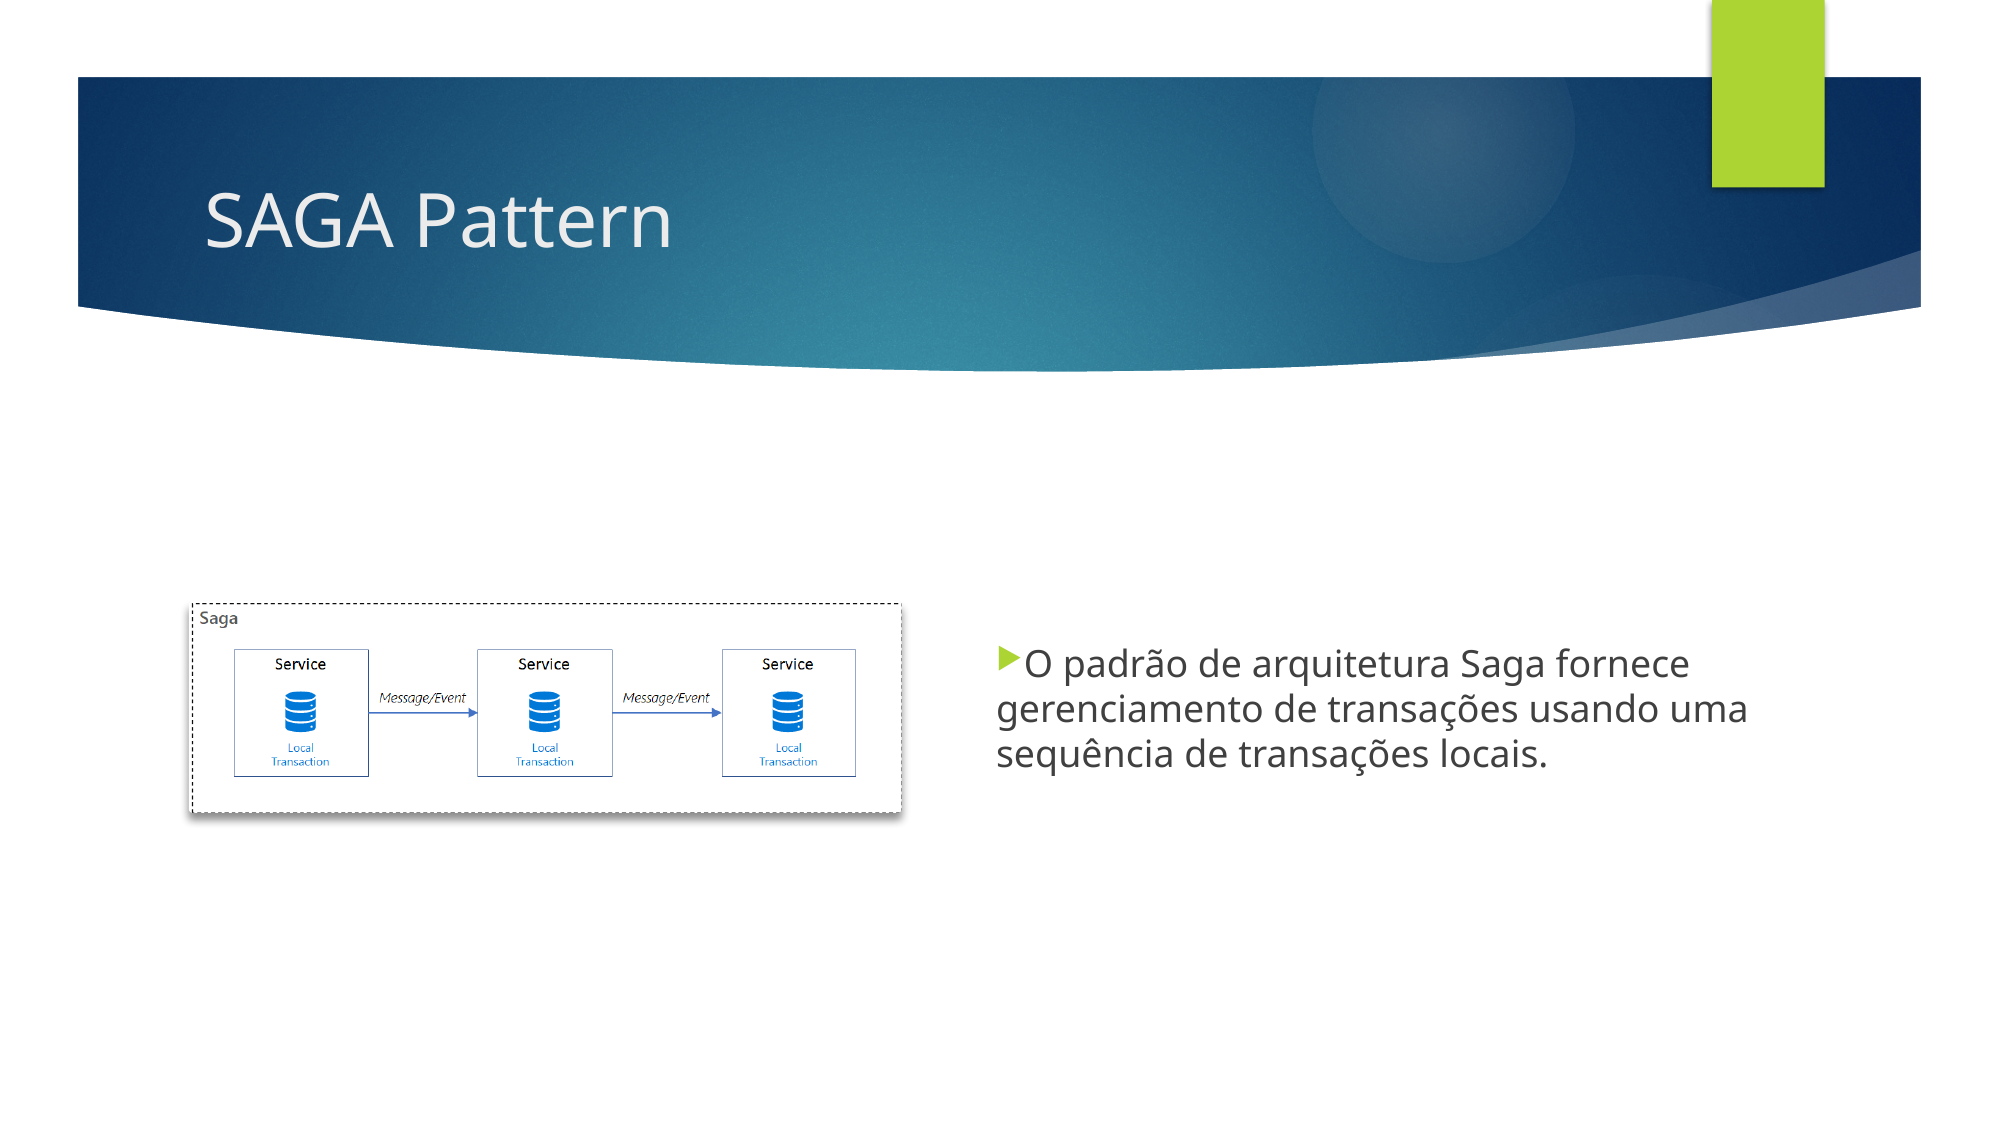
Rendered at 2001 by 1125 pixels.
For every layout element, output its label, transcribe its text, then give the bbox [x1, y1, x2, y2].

picture [188, 600, 902, 814]
title SAGA Pattern [189, 159, 1627, 276]
text_box O padrão de arquitetura Saga fornece gerenciamento de transações usando uma sequência de transações locais. [981, 427, 1837, 988]
